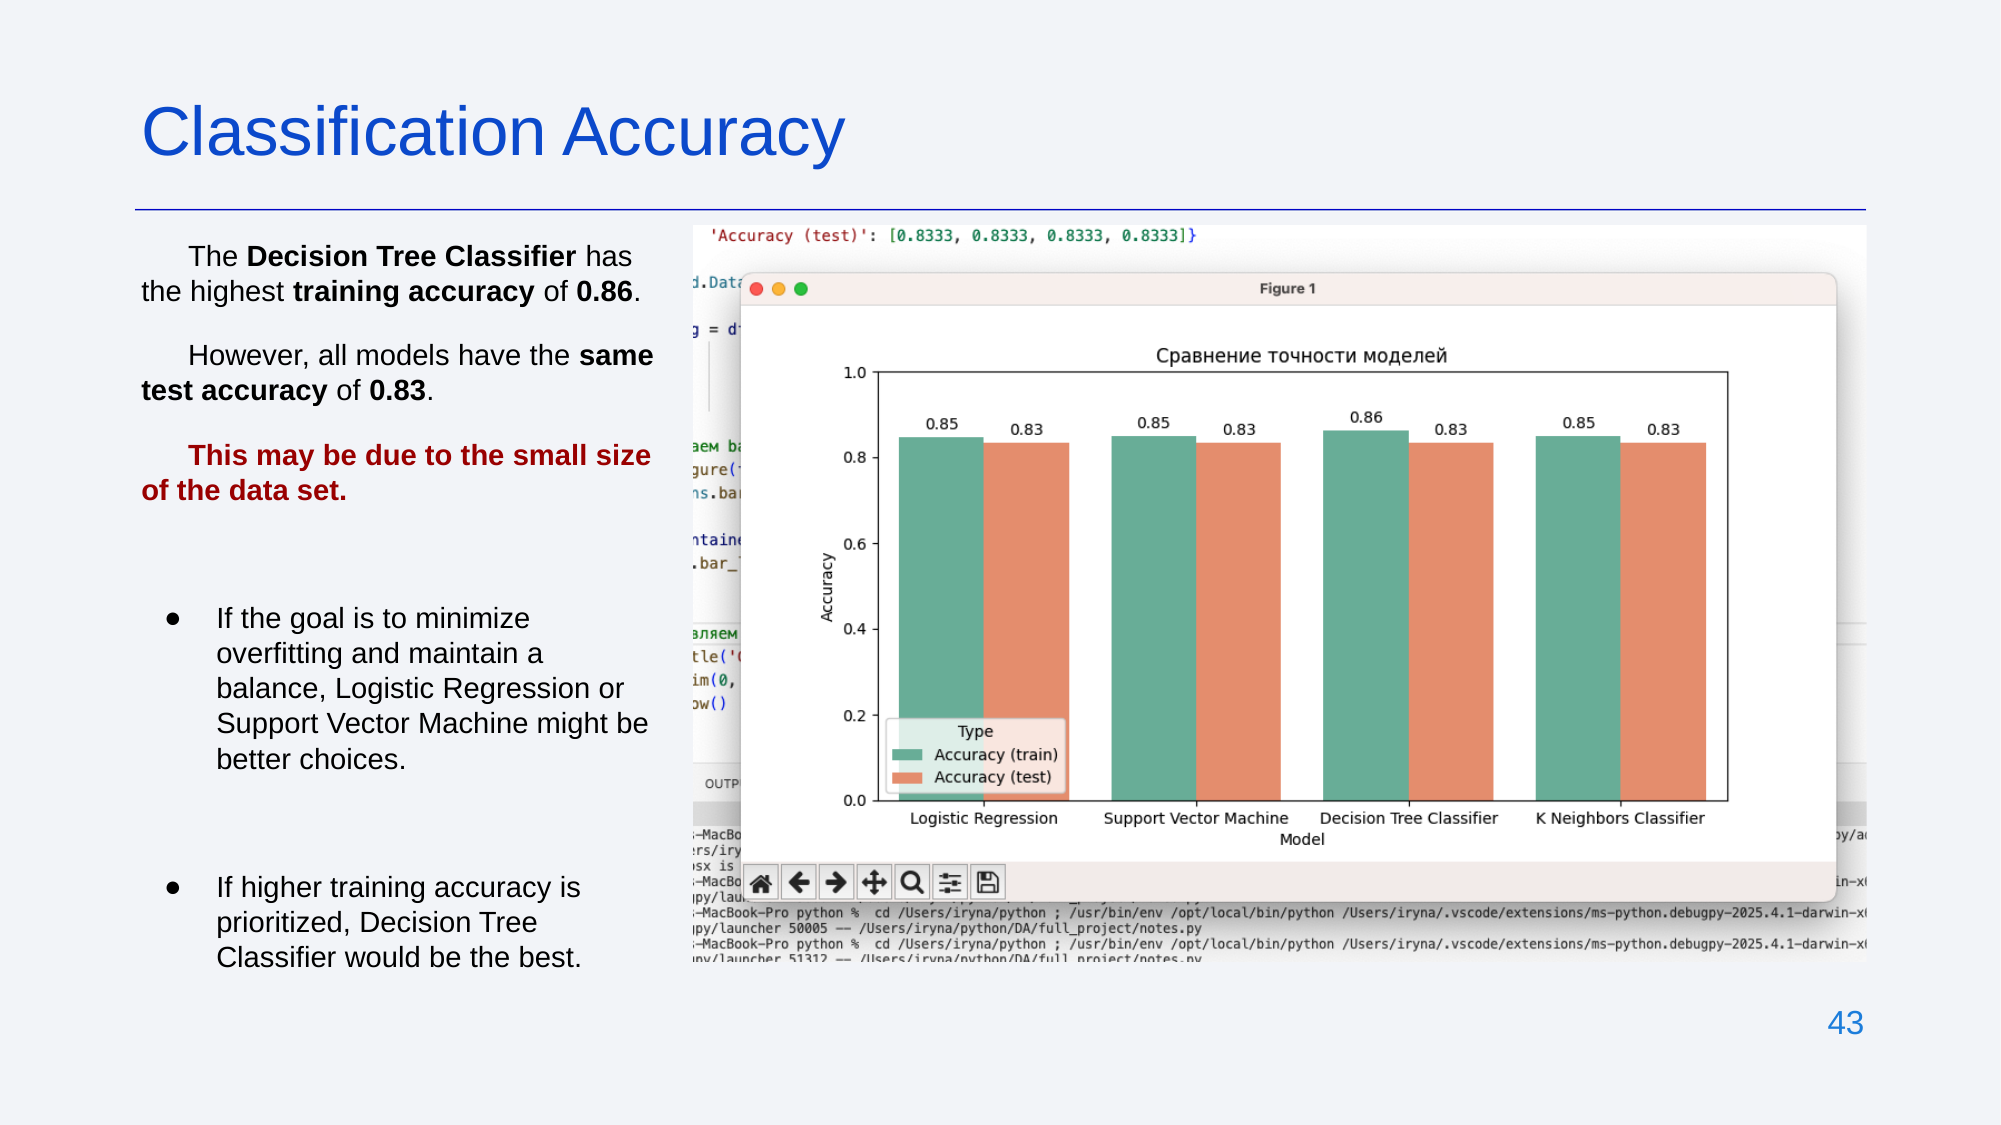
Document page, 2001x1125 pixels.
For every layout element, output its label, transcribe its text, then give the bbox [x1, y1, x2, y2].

list The Decision Tree Classifier has the highest training accuracy of 0.86. However, all models have the same test accuracy of 0.83. This may be due to the small size of the data set. If the goal is to minimize overfitting and maintain a balance, Logistic Regression or Support Vector Machine might be better choices. If higher training accuracy is prioritized, Decision Tree Classifier would be the best. [126, 229, 673, 1012]
picture [0, 0, 2001, 1125]
slide_number ‹#› [1429, 988, 1880, 1055]
text_box Classification Accuracy [126, 88, 1852, 179]
